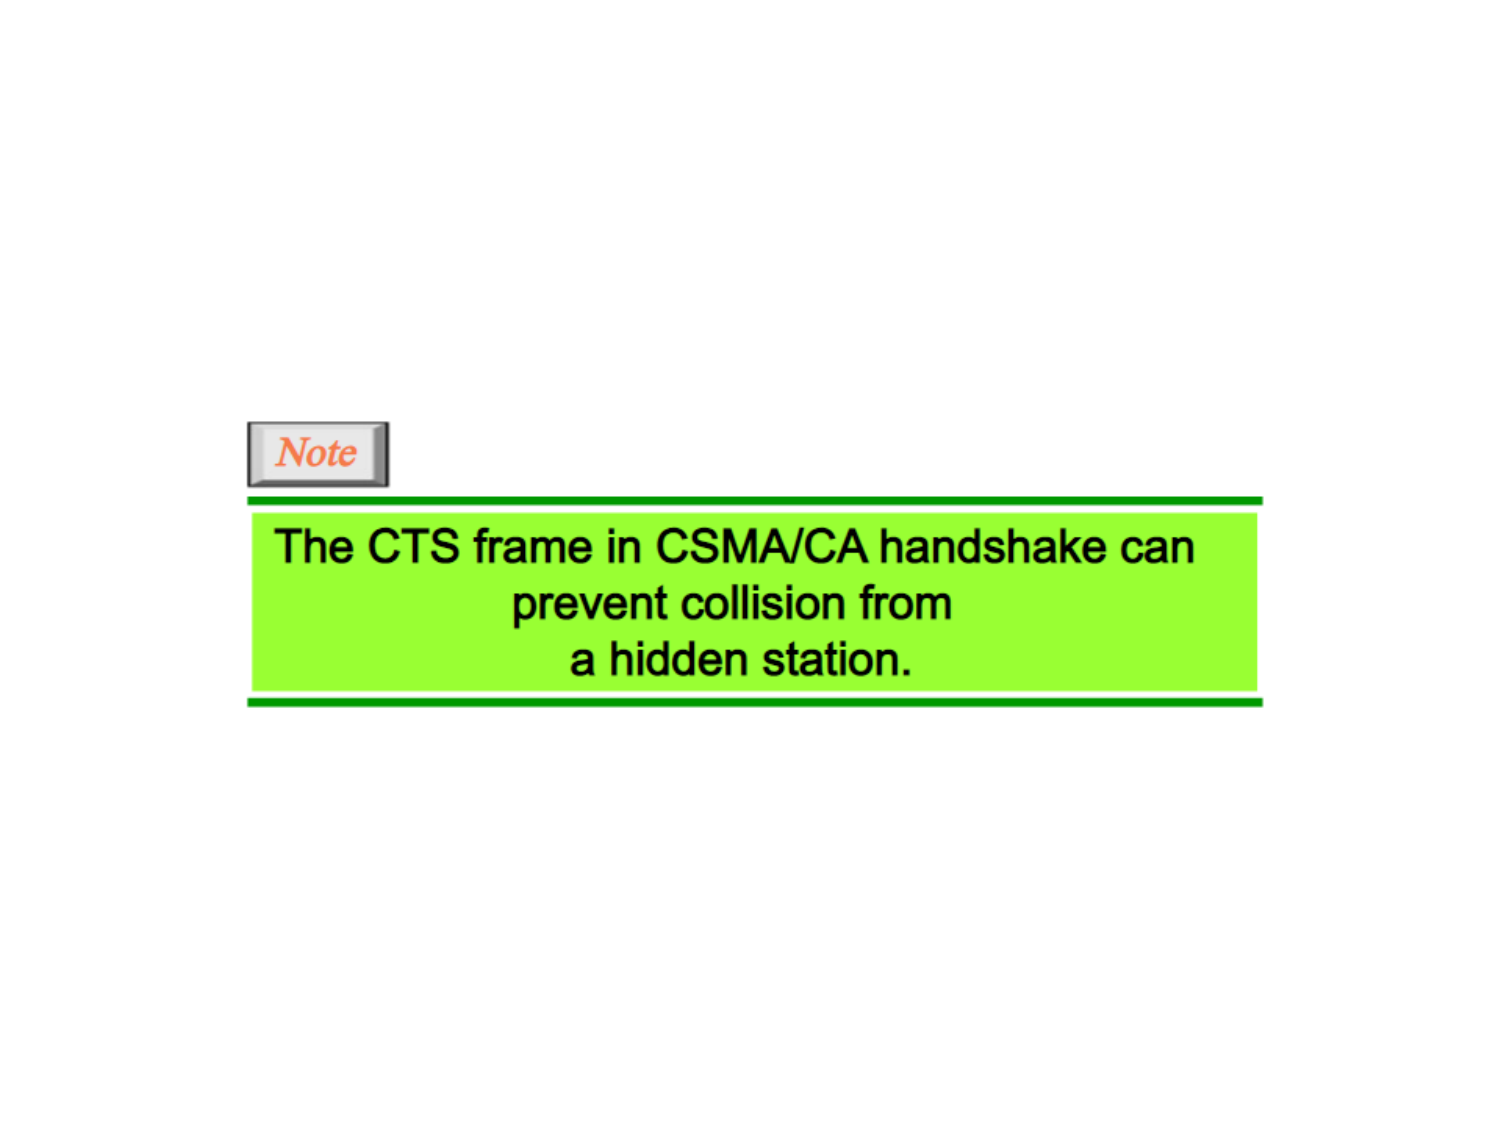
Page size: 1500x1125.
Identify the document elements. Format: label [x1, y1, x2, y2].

list [230, 402, 1270, 723]
